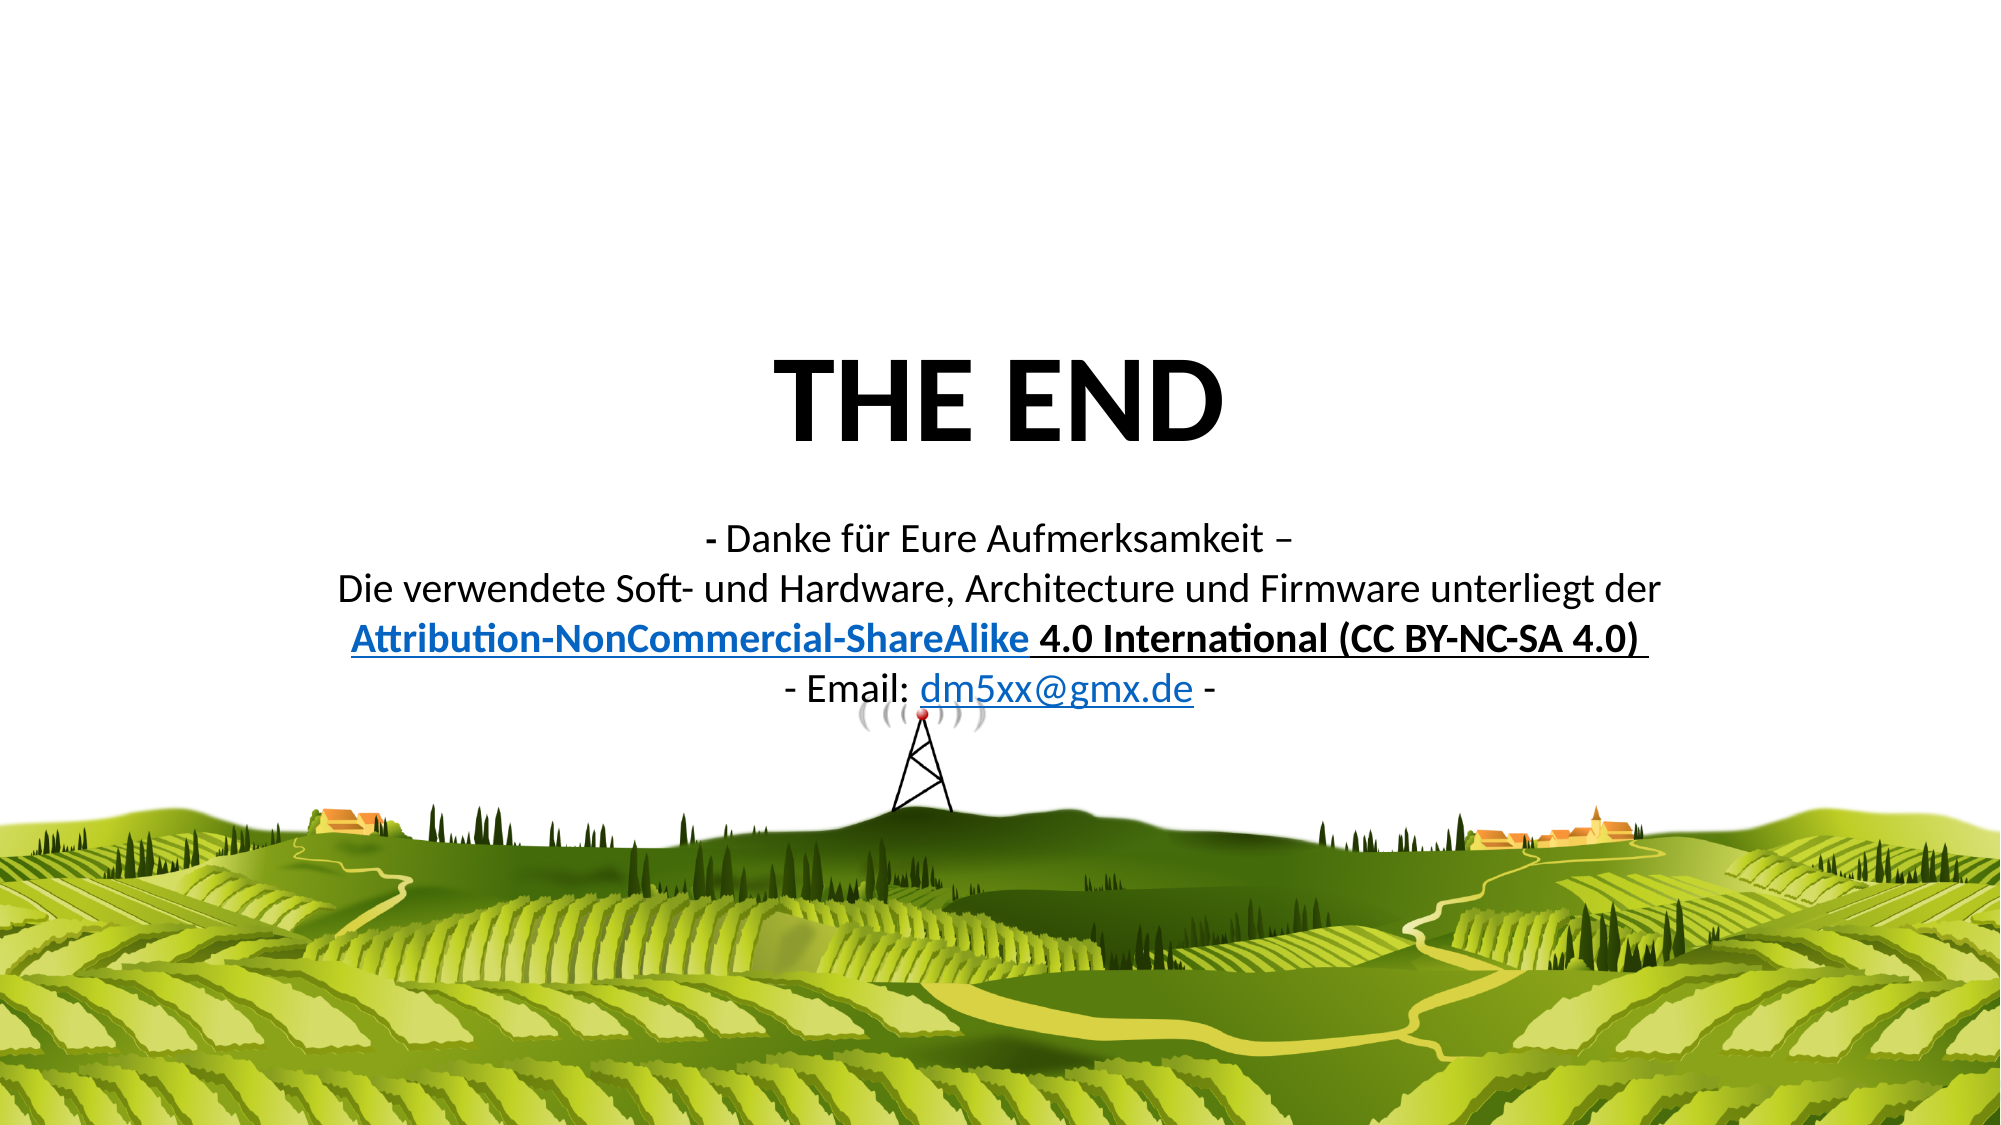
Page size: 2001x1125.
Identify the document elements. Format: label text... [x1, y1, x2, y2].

picture [0, 675, 2001, 1125]
text_box THE END - Danke für Eure Aufmerksamkeit – Die verwendete Soft- und Hardware, Architecture und Firmware unterliegt der Attribution-NonCommercial-ShareAlike 4.0 International (CC BY-NC-SA 4.0) - Email: dm5xx@gmx.de - [0, 308, 2000, 675]
